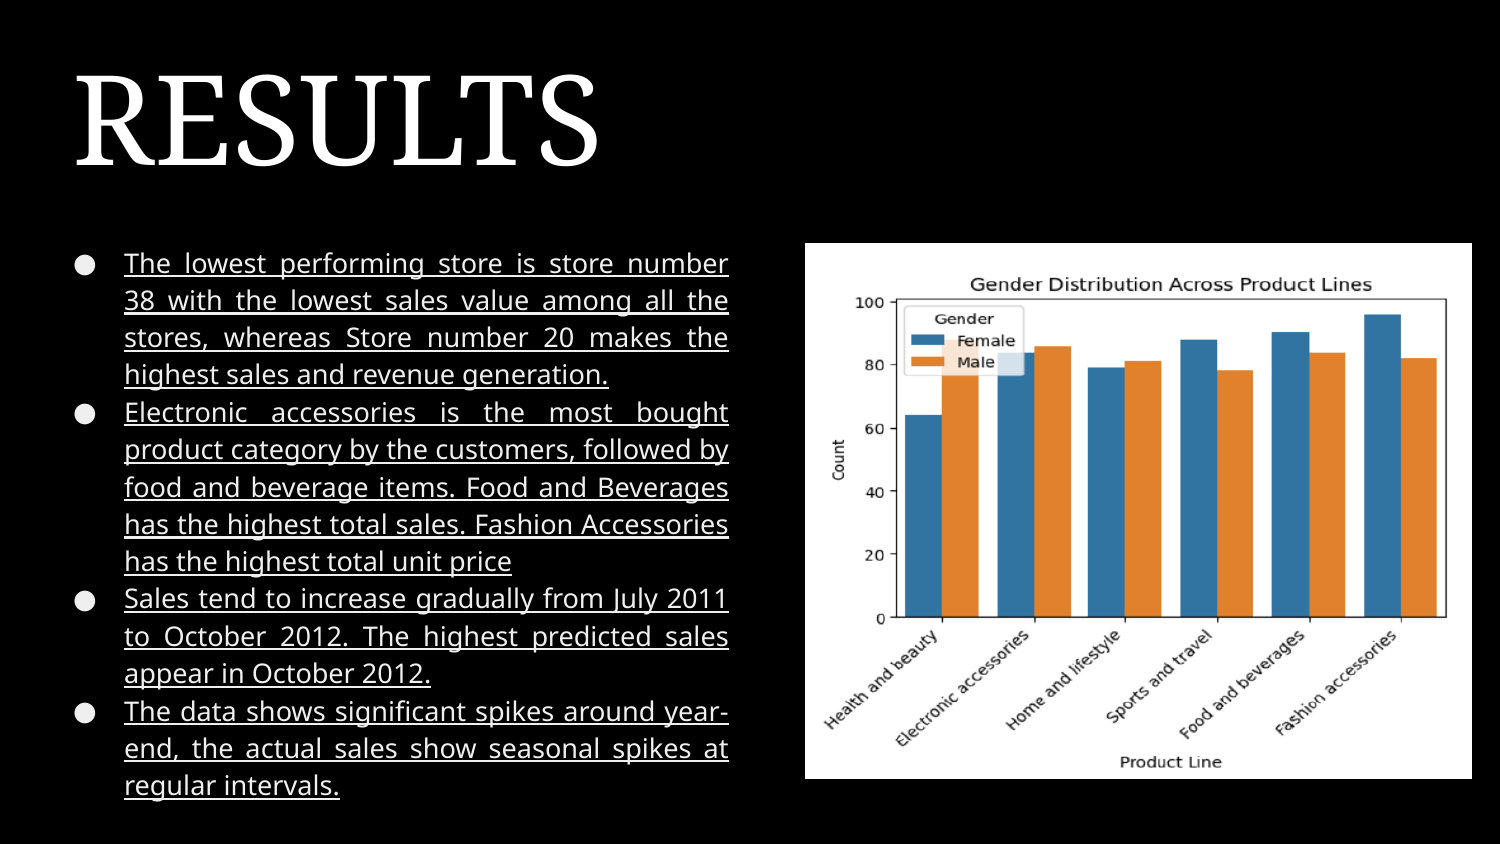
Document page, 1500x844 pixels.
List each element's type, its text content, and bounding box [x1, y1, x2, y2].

subtitle The lowest performing store is store number 38 with the lowest sales value among all the stores, whereas Store number 20 makes the highest sales and revenue generation. Electronic accessories is the most bought product category by the customers, followed by food and beverage items. Food and Beverages has the highest total sales. Fashion Accessories has the highest total unit price Sales tend to increase gradually from July 2011 to October 2012. The highest predicted sales appear in October 2012. The data shows significant spikes around year-end, the actual sales show seasonal spikes at regular intervals. [34, 226, 744, 821]
picture [804, 242, 1472, 780]
title RESULTS [56, 54, 645, 218]
